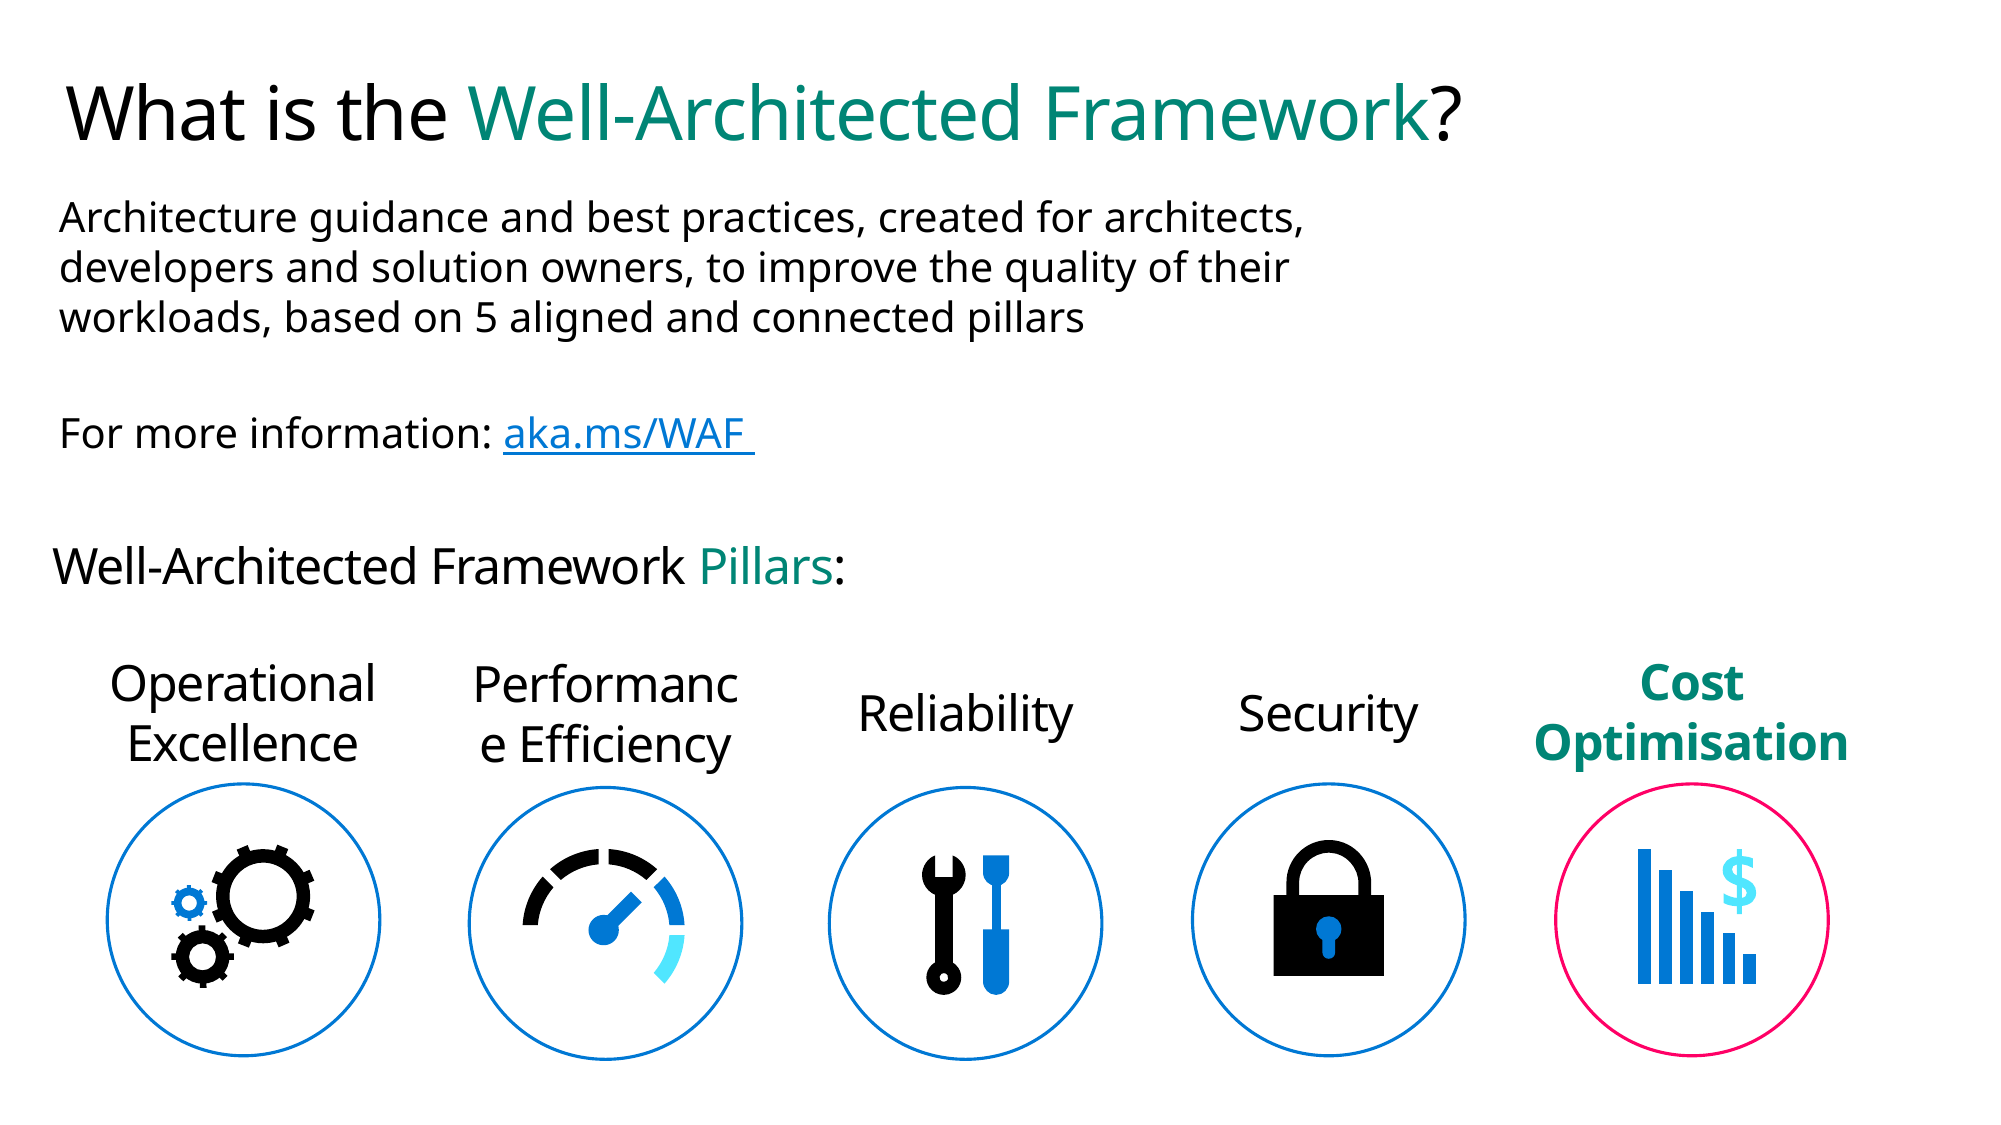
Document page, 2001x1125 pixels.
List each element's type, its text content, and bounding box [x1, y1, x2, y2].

text_box Well-Architected Framework Pillars: [31, 534, 869, 595]
picture [1638, 848, 1757, 984]
text_box Cost Optimisation [1513, 650, 1871, 771]
text_box [828, 786, 1103, 1061]
picture [170, 844, 315, 989]
title What is the Well-Architected Framework? [65, 65, 1873, 157]
text_box [106, 783, 381, 1057]
text_box [1191, 783, 1466, 1057]
text_box Performance Efficiency [467, 652, 744, 773]
text_box Operational Excellence [33, 651, 453, 772]
picture [1273, 839, 1385, 1027]
picture [921, 855, 1010, 996]
text_box Security [1202, 681, 1456, 742]
text_box [1554, 783, 1830, 1057]
list Architecture guidance and best practices, created for architects, developers and solution owners, to improve the quality of their workloads, based on 5 aligned and connected pillars For more information: aka.ms/WAF [21, 190, 1427, 463]
text_box Reliability [838, 681, 1093, 742]
text_box [468, 786, 743, 1061]
picture [522, 848, 685, 984]
